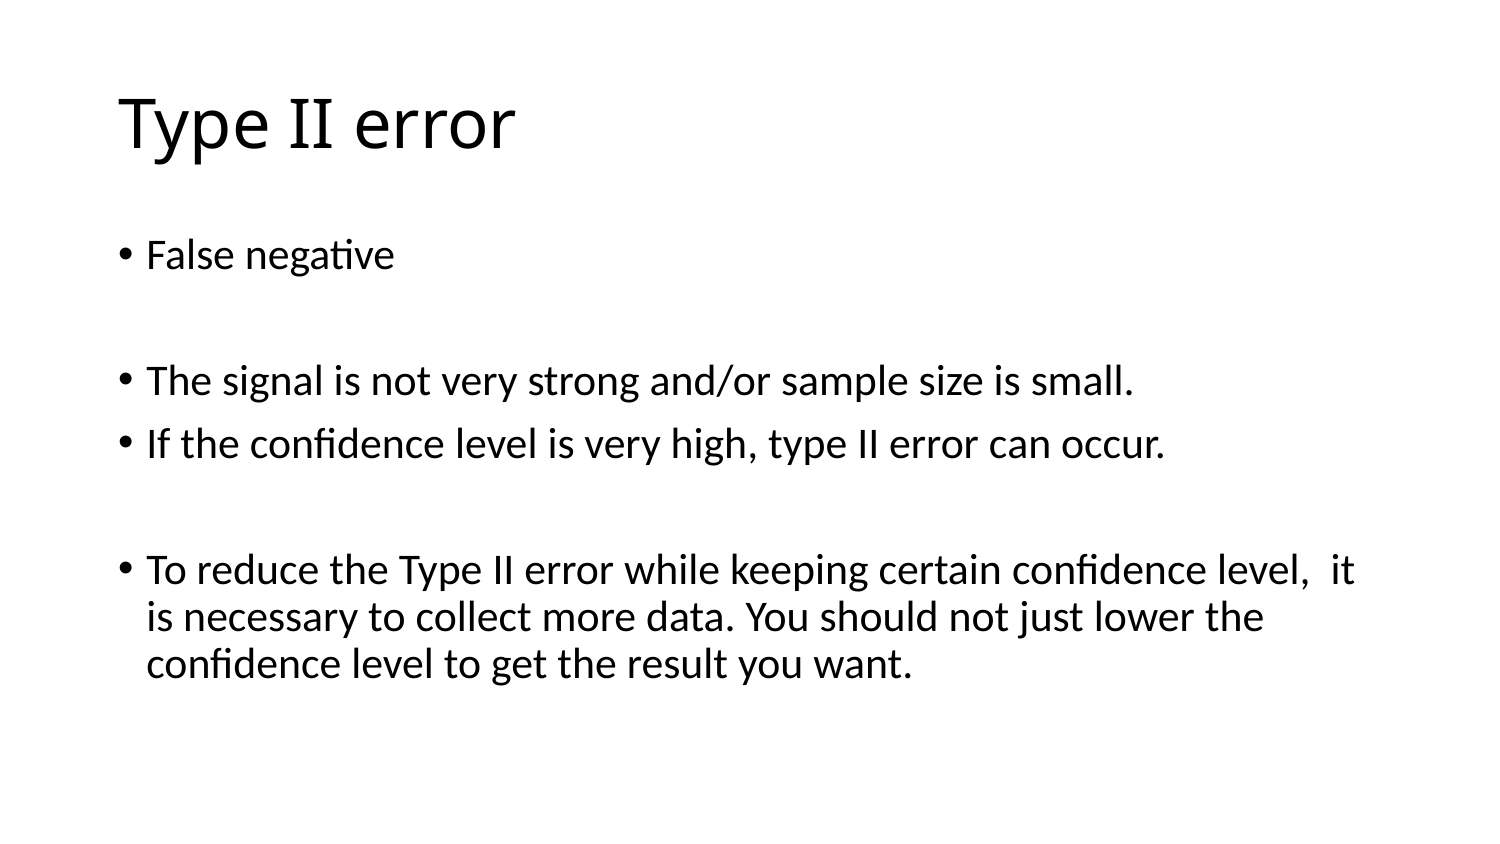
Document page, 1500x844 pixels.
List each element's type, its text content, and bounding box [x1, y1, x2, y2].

title Type II error [103, 44, 1397, 208]
list False negative The signal is not very strong and/or sample size is small. If the confidence level is very high, type II error can occur. To reduce the Type II error while keeping certain confidence level, it is necessary to collect more data. You should not just lower the confidence level to get the result you want. [103, 224, 1397, 760]
